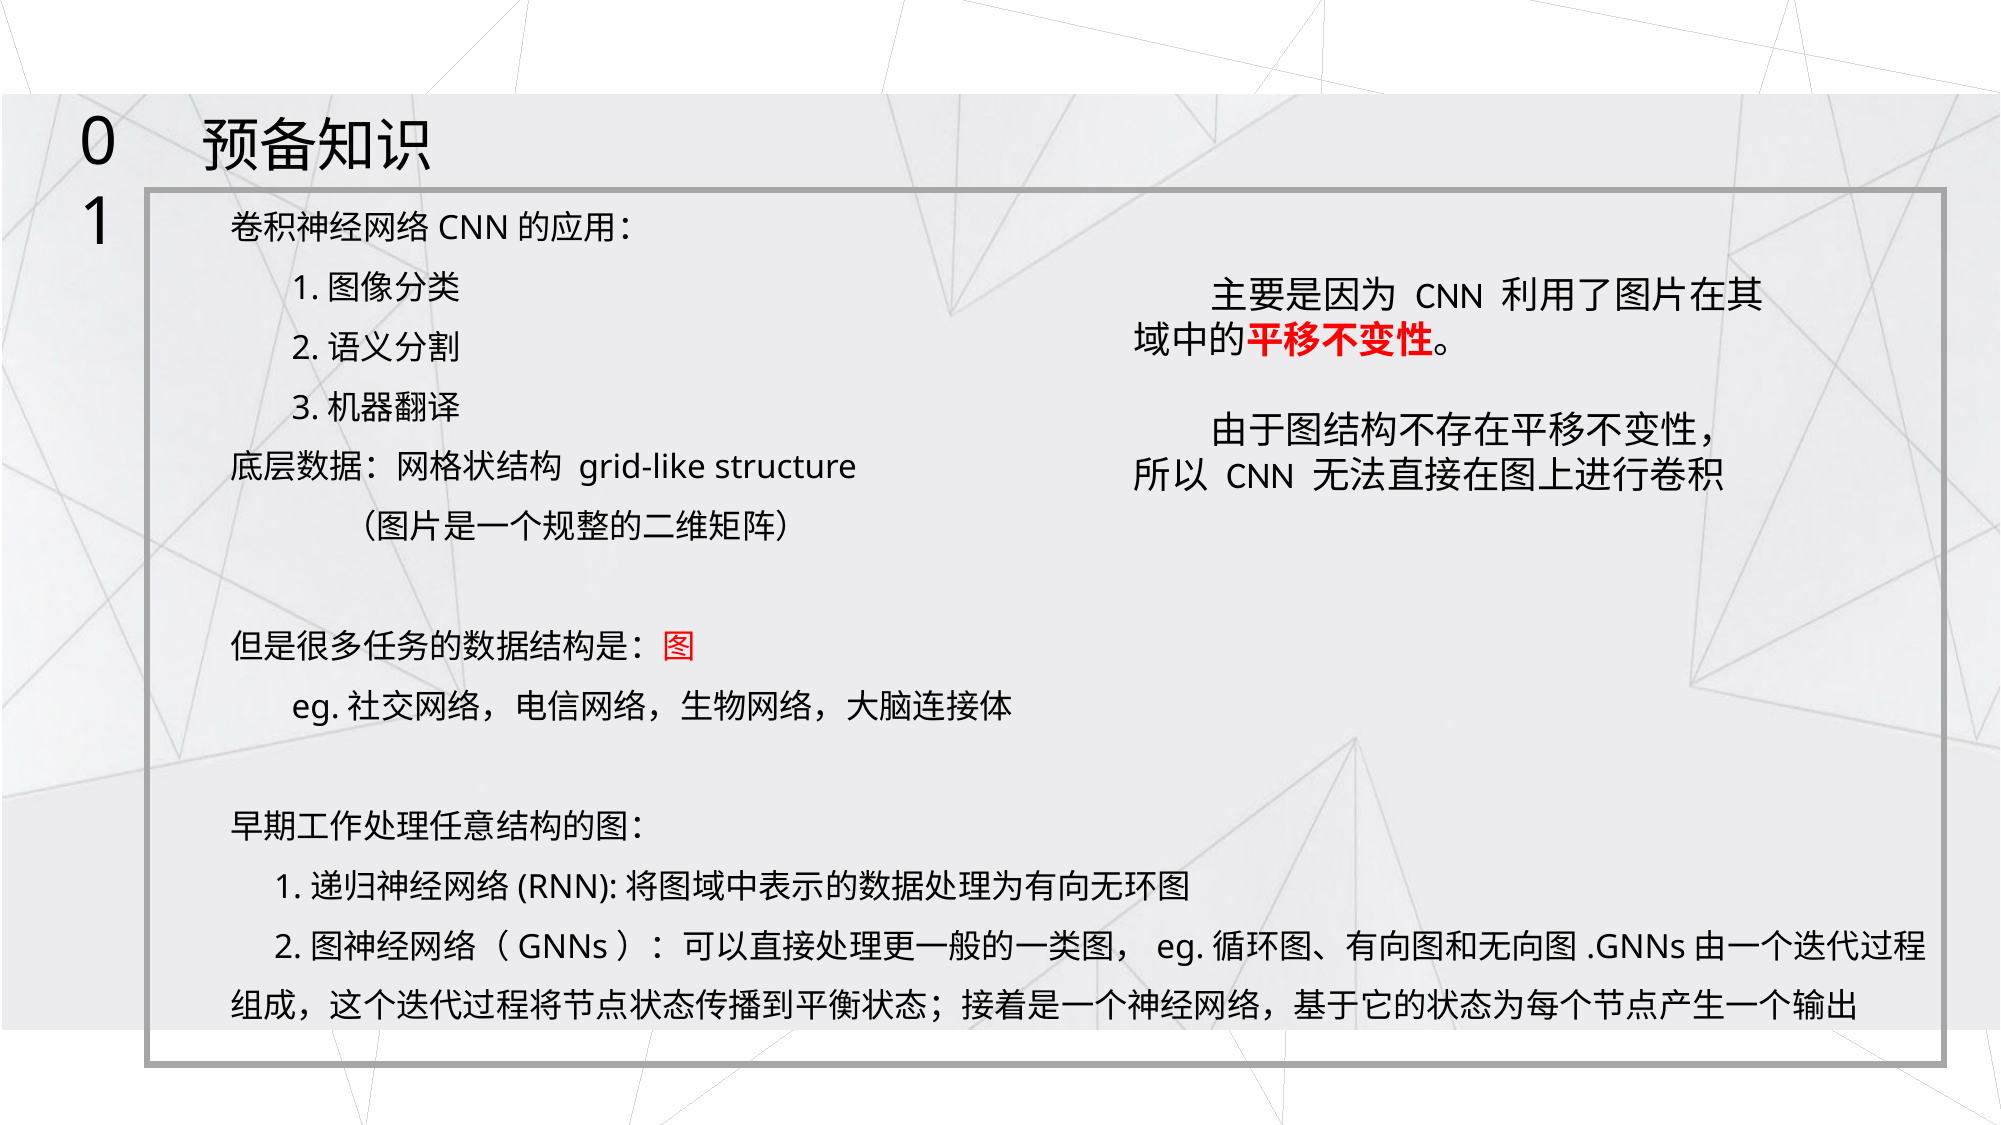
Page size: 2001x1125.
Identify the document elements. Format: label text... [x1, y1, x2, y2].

text_box 卷积神经网络CNN的应用： 1.图像分类 2.语义分割 3.机器翻译 底层数据：网格状结构 grid-like structure （图片是一个规整的二维矩阵） 但是很多任务的数据结构是：图 eg.社交网络，电信网络，生物网络，大脑连接体 早期工作处理任意结构的图： 1.递归神经网络(RNN):将图域中表示的数据处理为有向无环图 2.图神经网络（GNNs）：可以直接处理更一般的一类图，eg.循环图、有向图和无向图.GNNs由一个迭代过程组成，这个迭代过程将节点状态传播到平衡状态；接着是一个神经网络，基于它的状态为每个节点产生一个输出 [215, 178, 1944, 1032]
text_box [147, 190, 1944, 1065]
text_box 01 [79, 98, 148, 259]
text_box 预备知识 [201, 108, 666, 179]
picture [2, 94, 2001, 1030]
text_box 主要是因为 CNN 利用了图片在其域中的平移不变性。 由于图结构不存在平移不变性，所以 CNN 无法直接在图上进行卷积 [1118, 263, 1787, 503]
